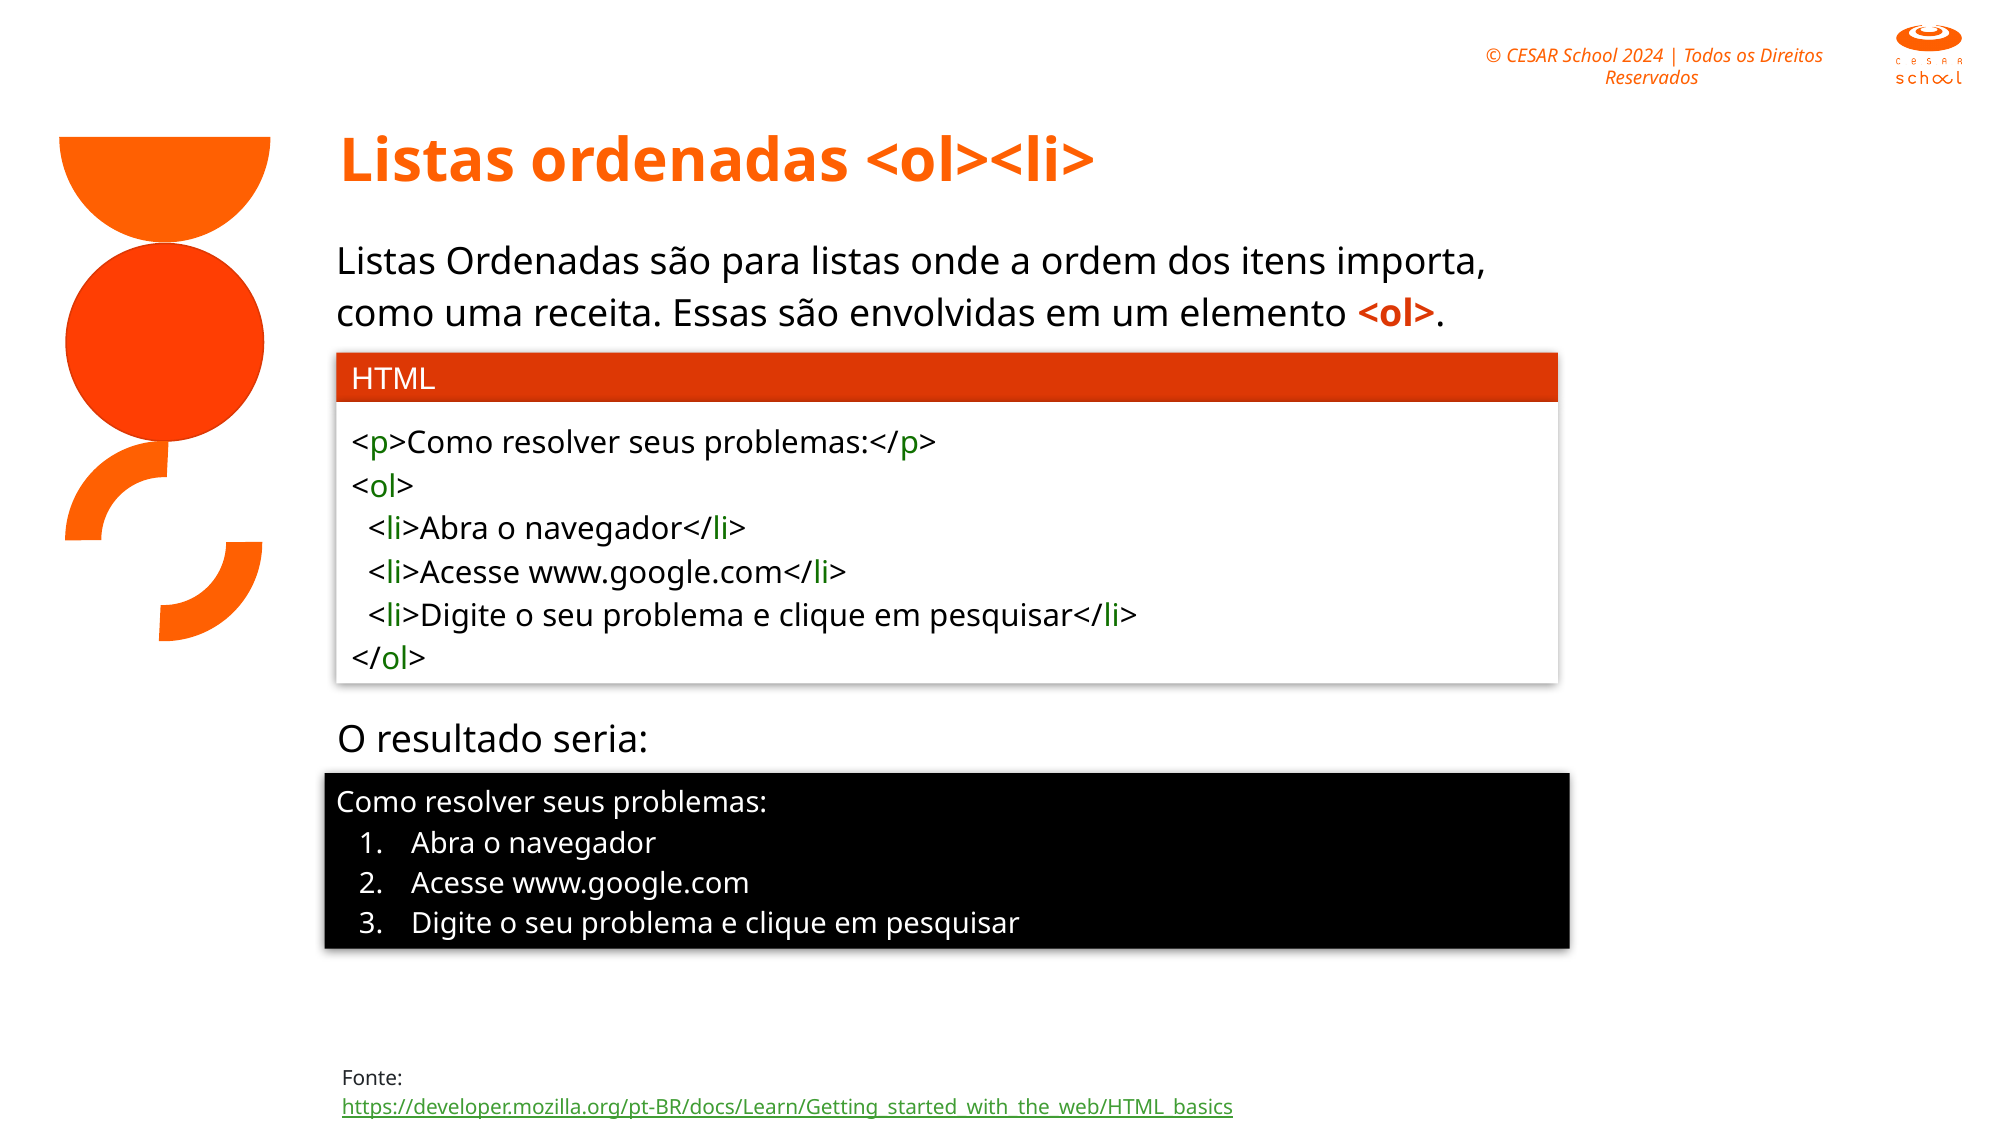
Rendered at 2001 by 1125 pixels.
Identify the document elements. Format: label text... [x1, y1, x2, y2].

text_box Fonte: https://developer.mozilla.org/pt-BR/docs/Learn/Getting_started_with_the_web/HTML_basics [324, 1046, 1279, 1125]
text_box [64, 440, 263, 642]
text_box Como resolver seus problemas: Abra o navegador Acesse www.google.com Digite o seu problema e clique em pesquisar [324, 773, 1570, 949]
text_box [66, 243, 264, 439]
text_box O resultado seria: [325, 702, 1571, 769]
text_box [59, 136, 271, 243]
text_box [1432, 25, 1963, 85]
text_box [336, 352, 1559, 684]
text_box Listas Ordenadas são para listas onde a ordem dos itens importa, como uma receita. Essas são envolvidas em um elemento <ol>. [324, 224, 1570, 393]
text_box Listas ordenadas <ol><li> [324, 105, 1120, 200]
